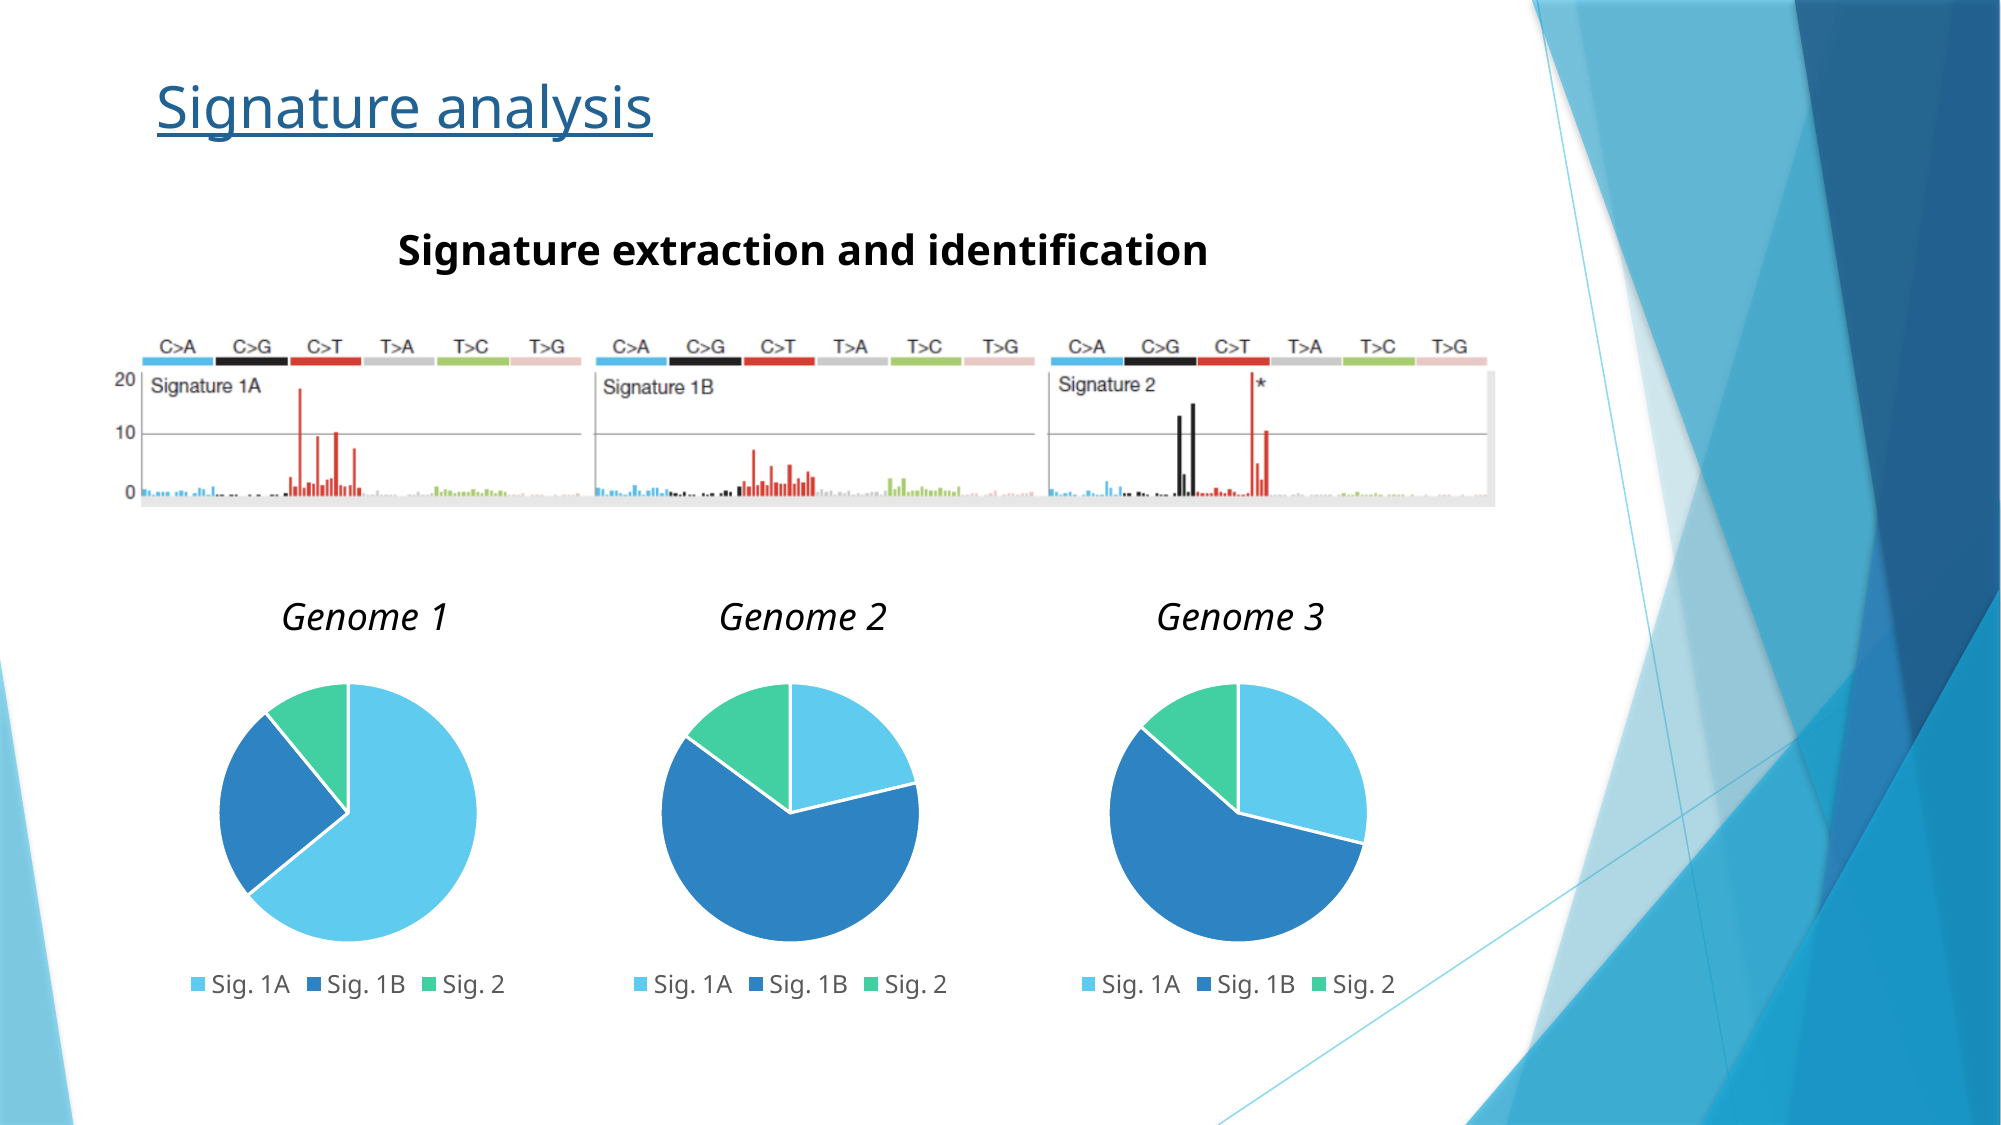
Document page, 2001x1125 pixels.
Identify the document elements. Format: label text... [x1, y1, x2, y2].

text_box Signature extraction and identification [383, 216, 1225, 282]
text_box Genome 3 [1141, 585, 1342, 645]
chart [1052, 675, 1424, 1008]
chart [162, 675, 534, 1008]
text_box Genome 2 [703, 585, 904, 645]
text_box Genome 1 [266, 585, 467, 645]
picture [88, 316, 1519, 508]
chart [604, 675, 976, 1008]
text_box Signature analysis [141, 62, 669, 148]
